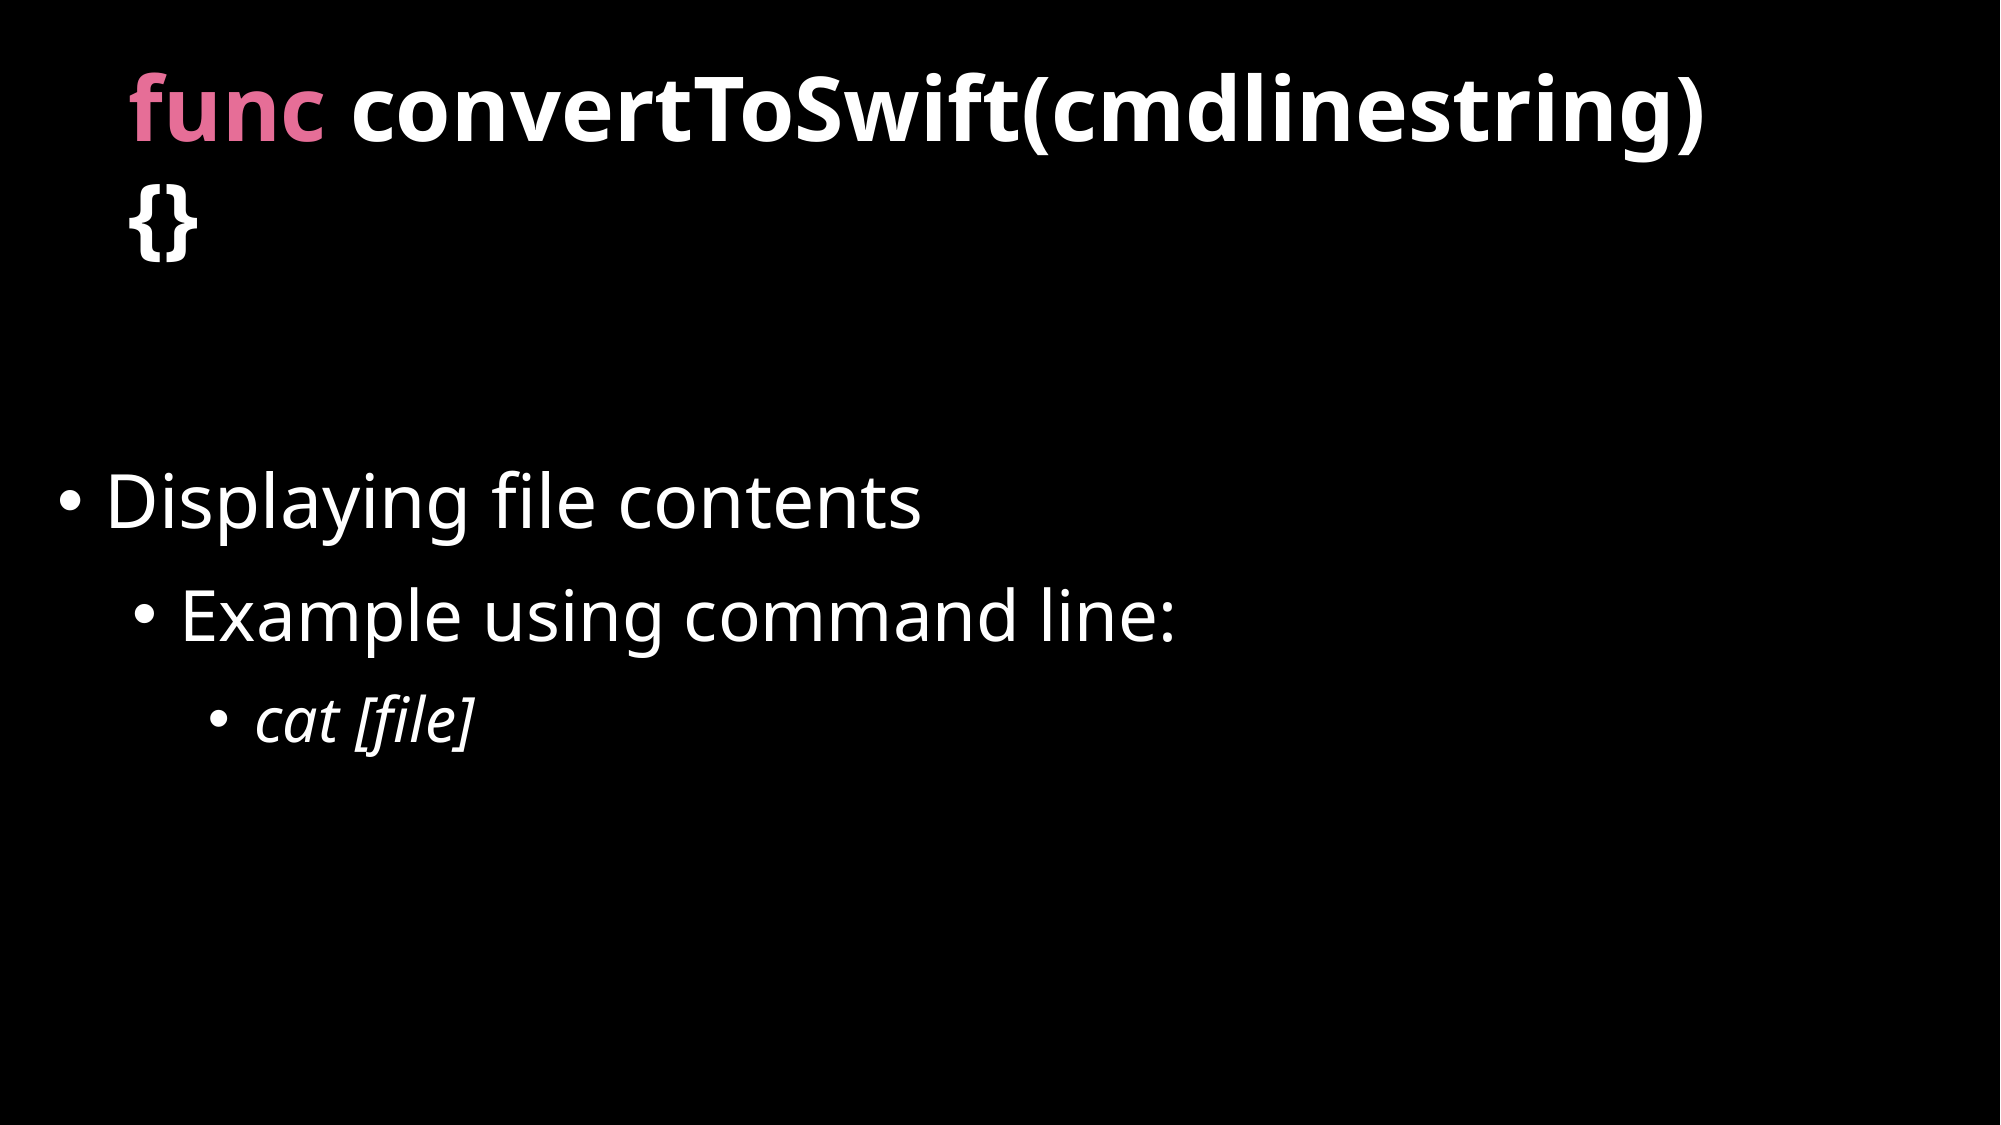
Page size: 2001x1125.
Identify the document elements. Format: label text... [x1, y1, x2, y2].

list Displaying file contents Example using command line: cat [file] [42, 251, 1885, 958]
title func convertToSwift(cmdlinestring){} [113, 99, 1739, 219]
